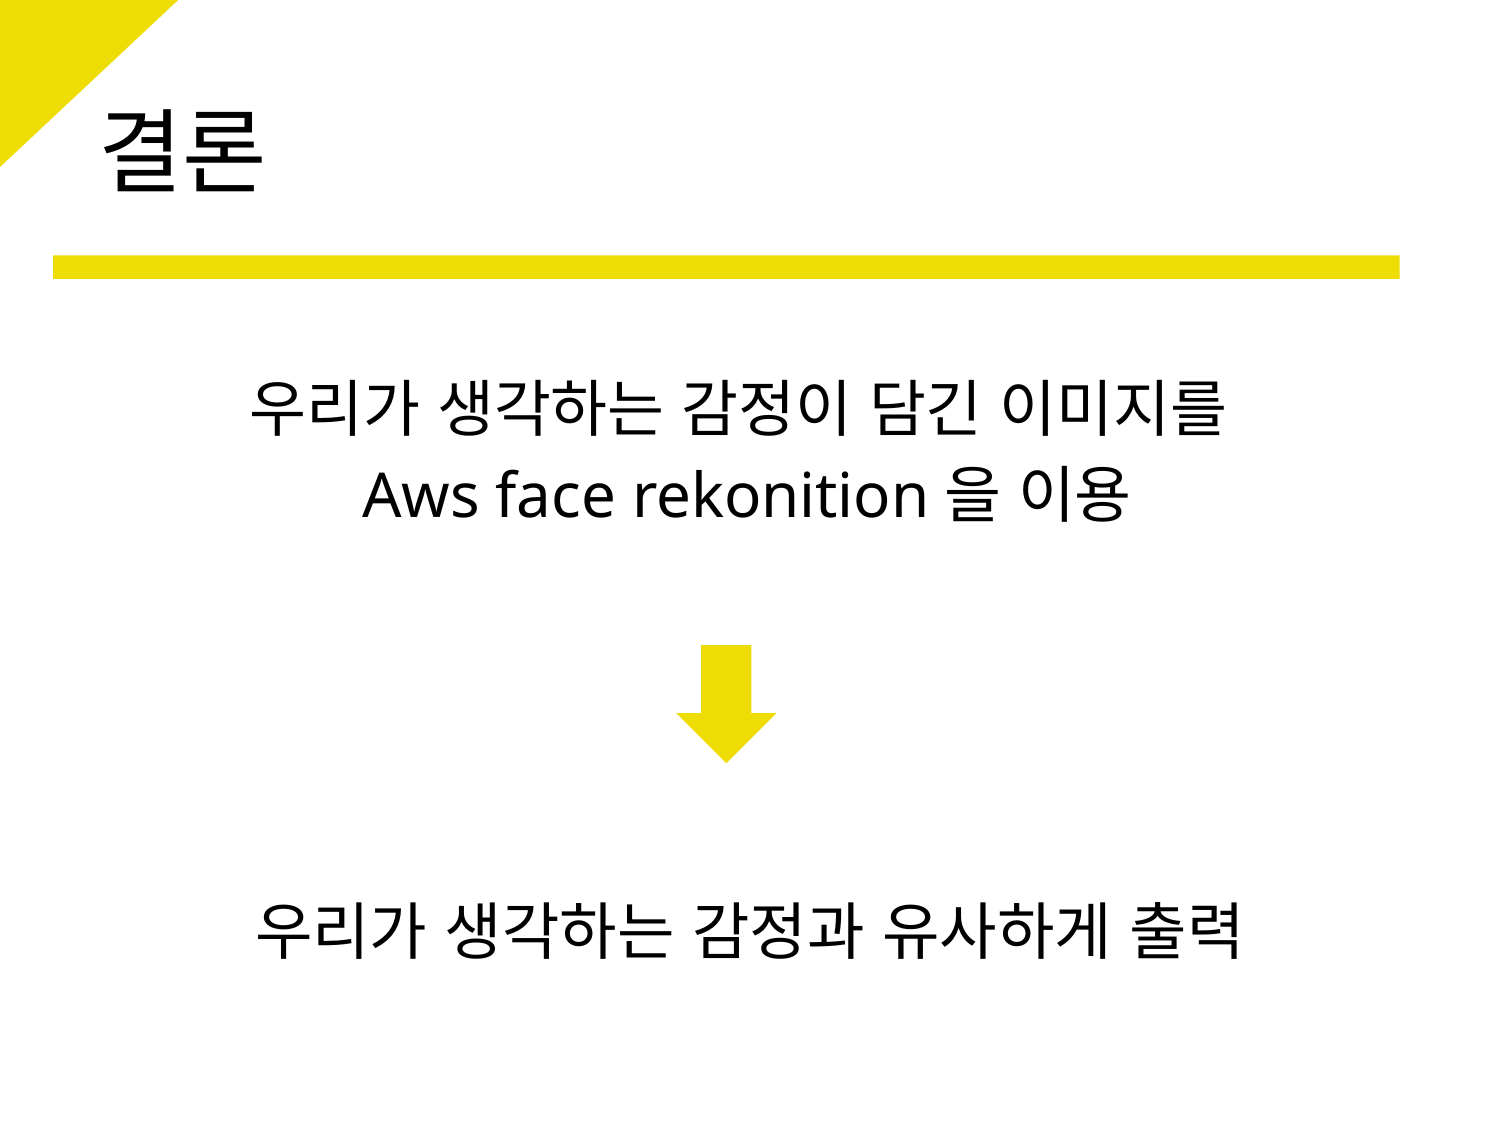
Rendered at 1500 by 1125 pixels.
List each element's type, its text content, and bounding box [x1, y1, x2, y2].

text_box 우리가 생각하는 감정과 유사하게 출력 [0, 885, 1500, 975]
title 결론 [83, 54, 1433, 243]
text_box [674, 643, 779, 766]
list 우리가 생각하는 감정이 담긴 이미지를 Aws face rekonition을 이용 [0, 361, 1500, 539]
text_box [0, 0, 182, 170]
text_box [51, 253, 1402, 281]
